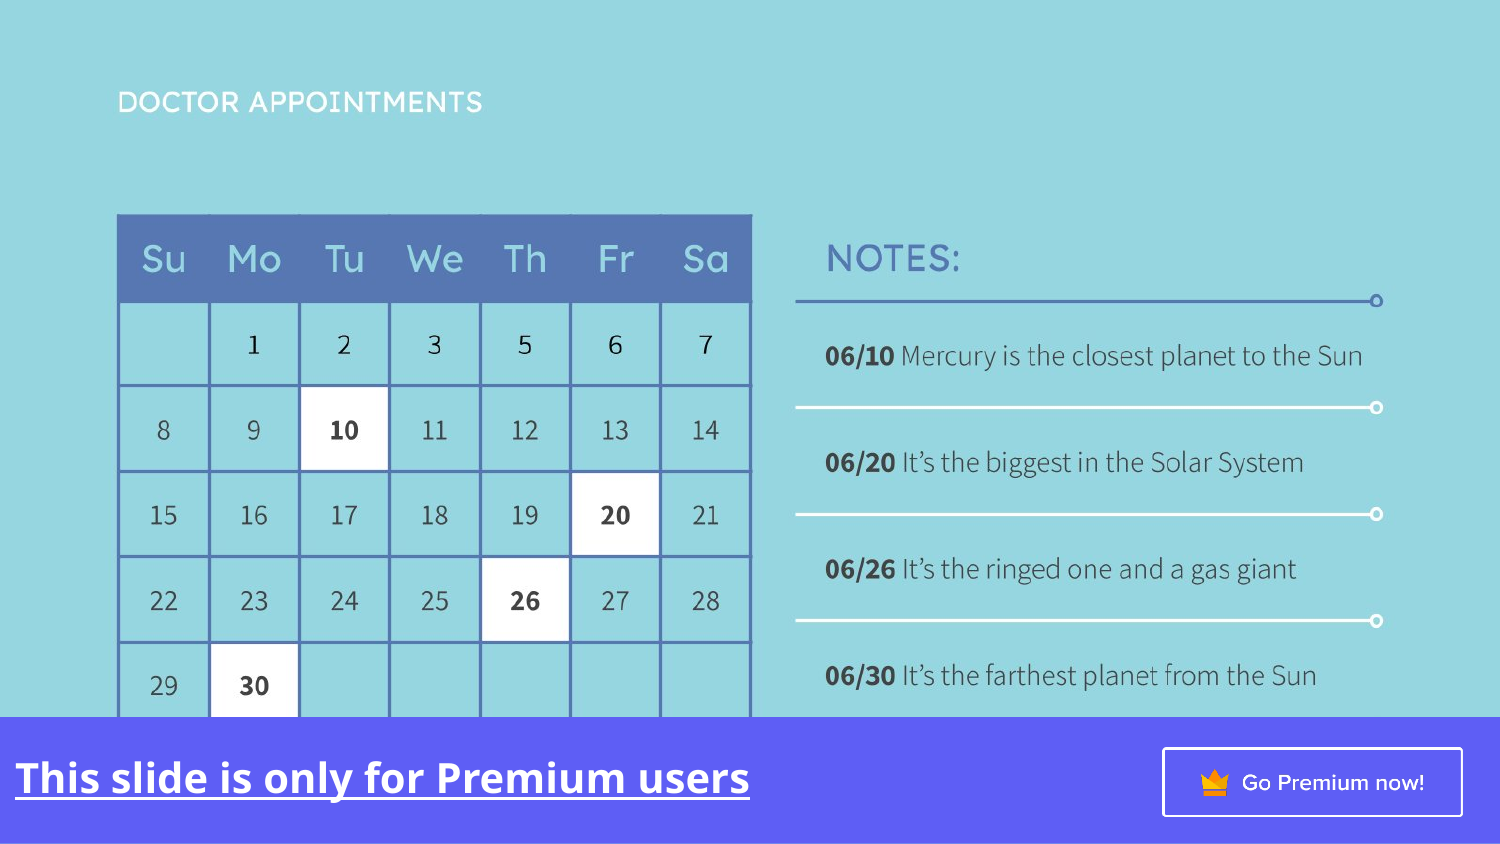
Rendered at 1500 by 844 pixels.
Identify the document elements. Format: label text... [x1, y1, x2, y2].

picture [0, 0, 1500, 717]
picture [1162, 747, 1463, 817]
text_box This slide is only for Premium users [0, 717, 1500, 844]
